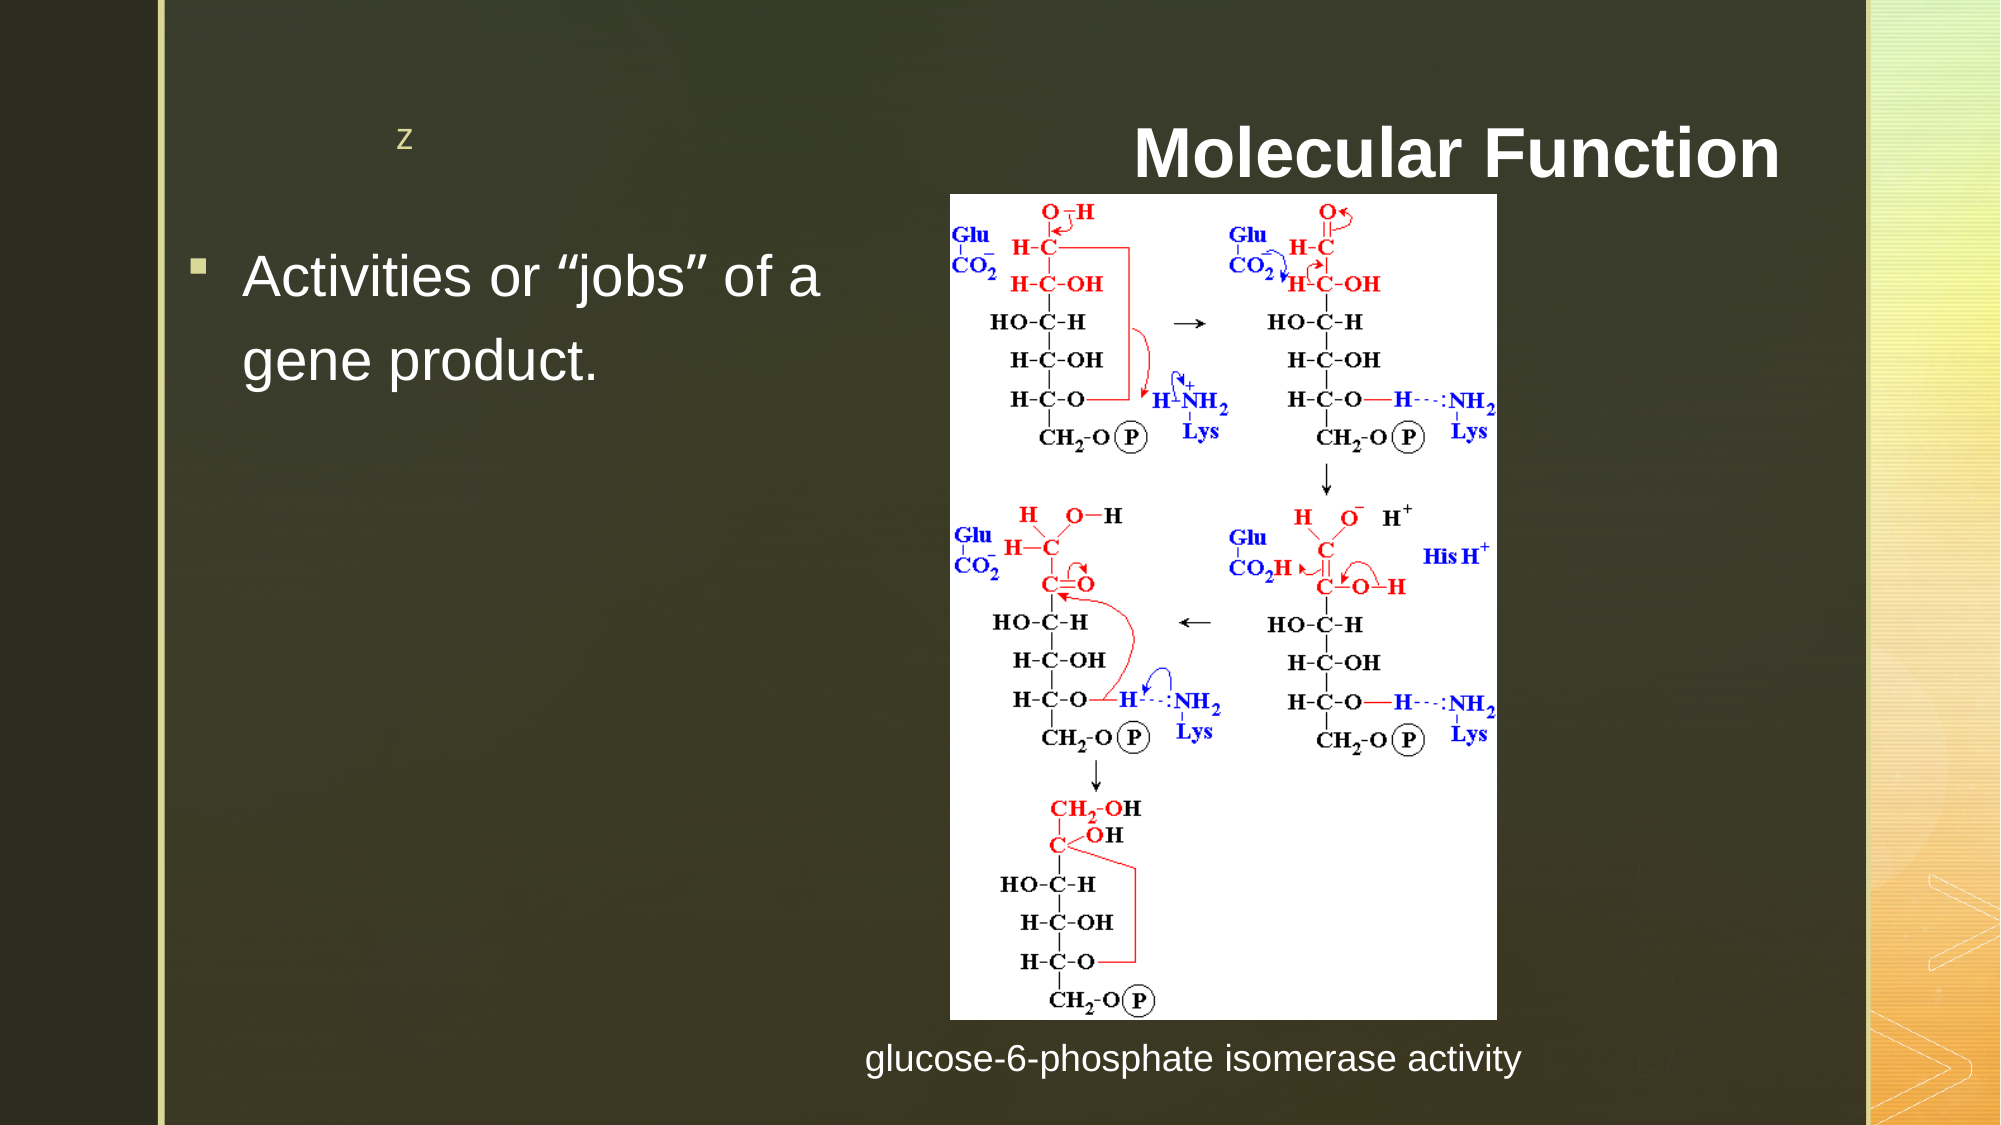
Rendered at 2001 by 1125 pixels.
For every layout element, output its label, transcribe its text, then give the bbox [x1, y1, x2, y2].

text_box glucose-6-phosphate isomerase activity [660, 1026, 1727, 1086]
picture [1871, 0, 2001, 1125]
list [941, 180, 1509, 1023]
title Molecular Function [491, 23, 1798, 201]
list Activities or “jobs” of a gene product. [171, 216, 941, 995]
